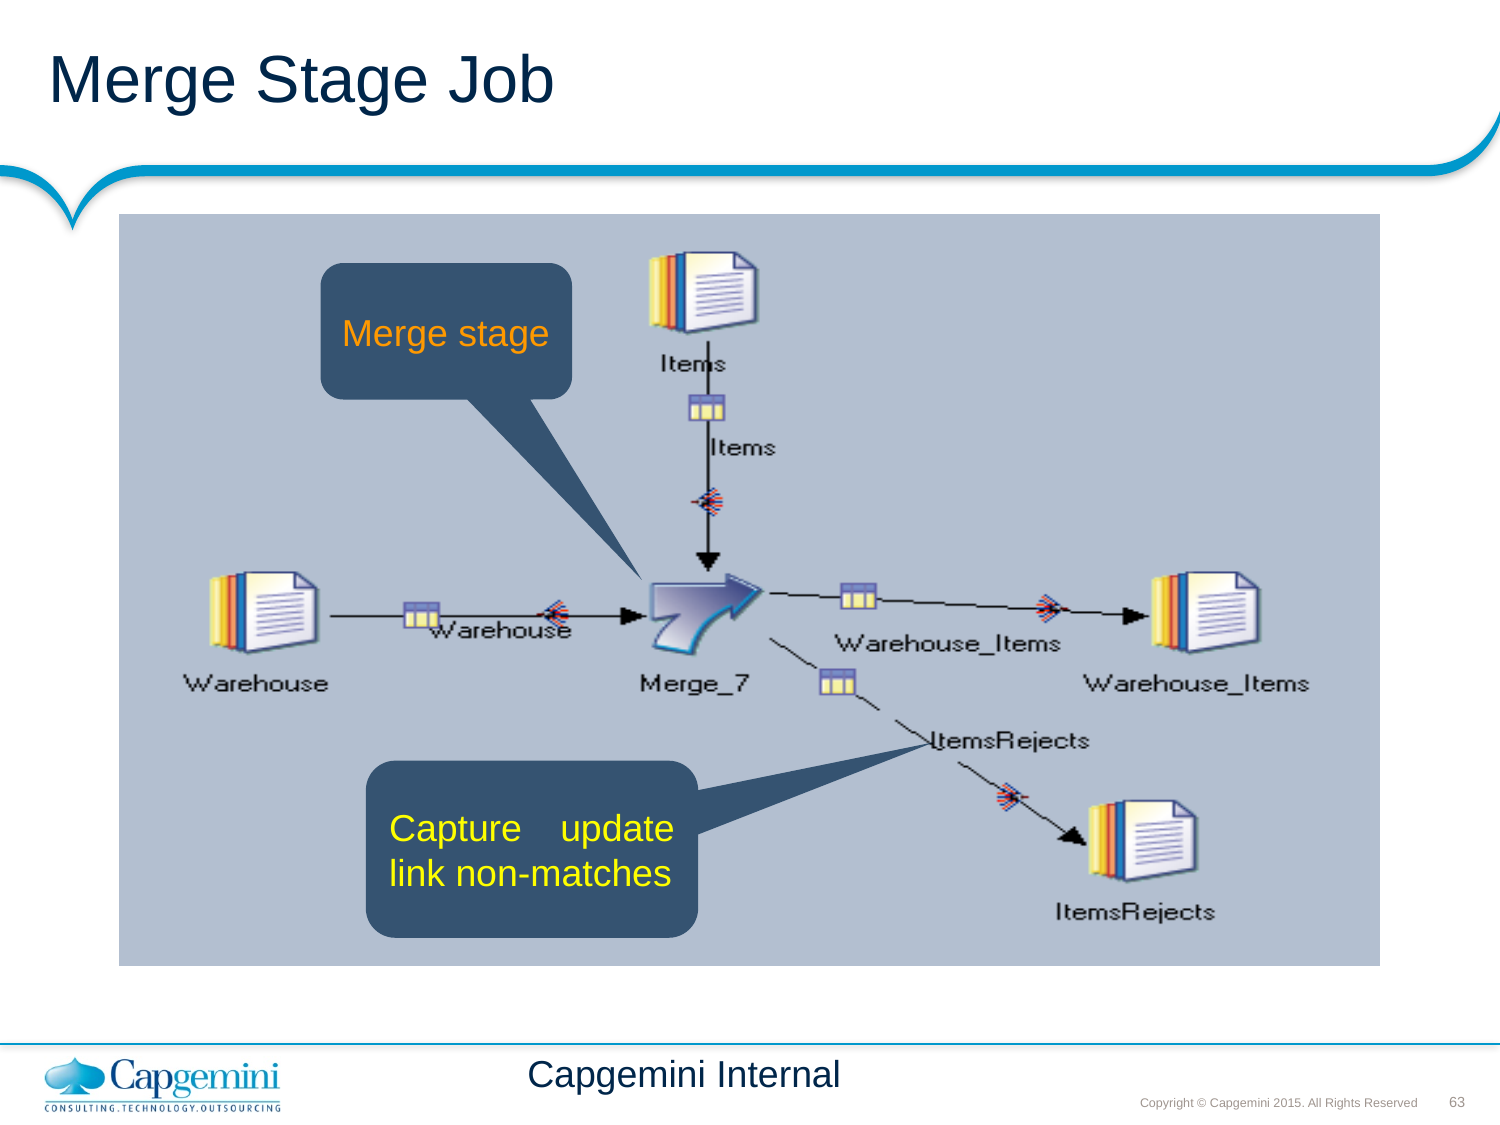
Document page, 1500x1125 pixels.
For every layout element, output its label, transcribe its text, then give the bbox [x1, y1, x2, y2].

picture [118, 213, 1380, 966]
title Merge Stage Job [0, 0, 1500, 165]
footer Capgemini Internal [512, 1042, 988, 1103]
picture [44, 1056, 281, 1113]
